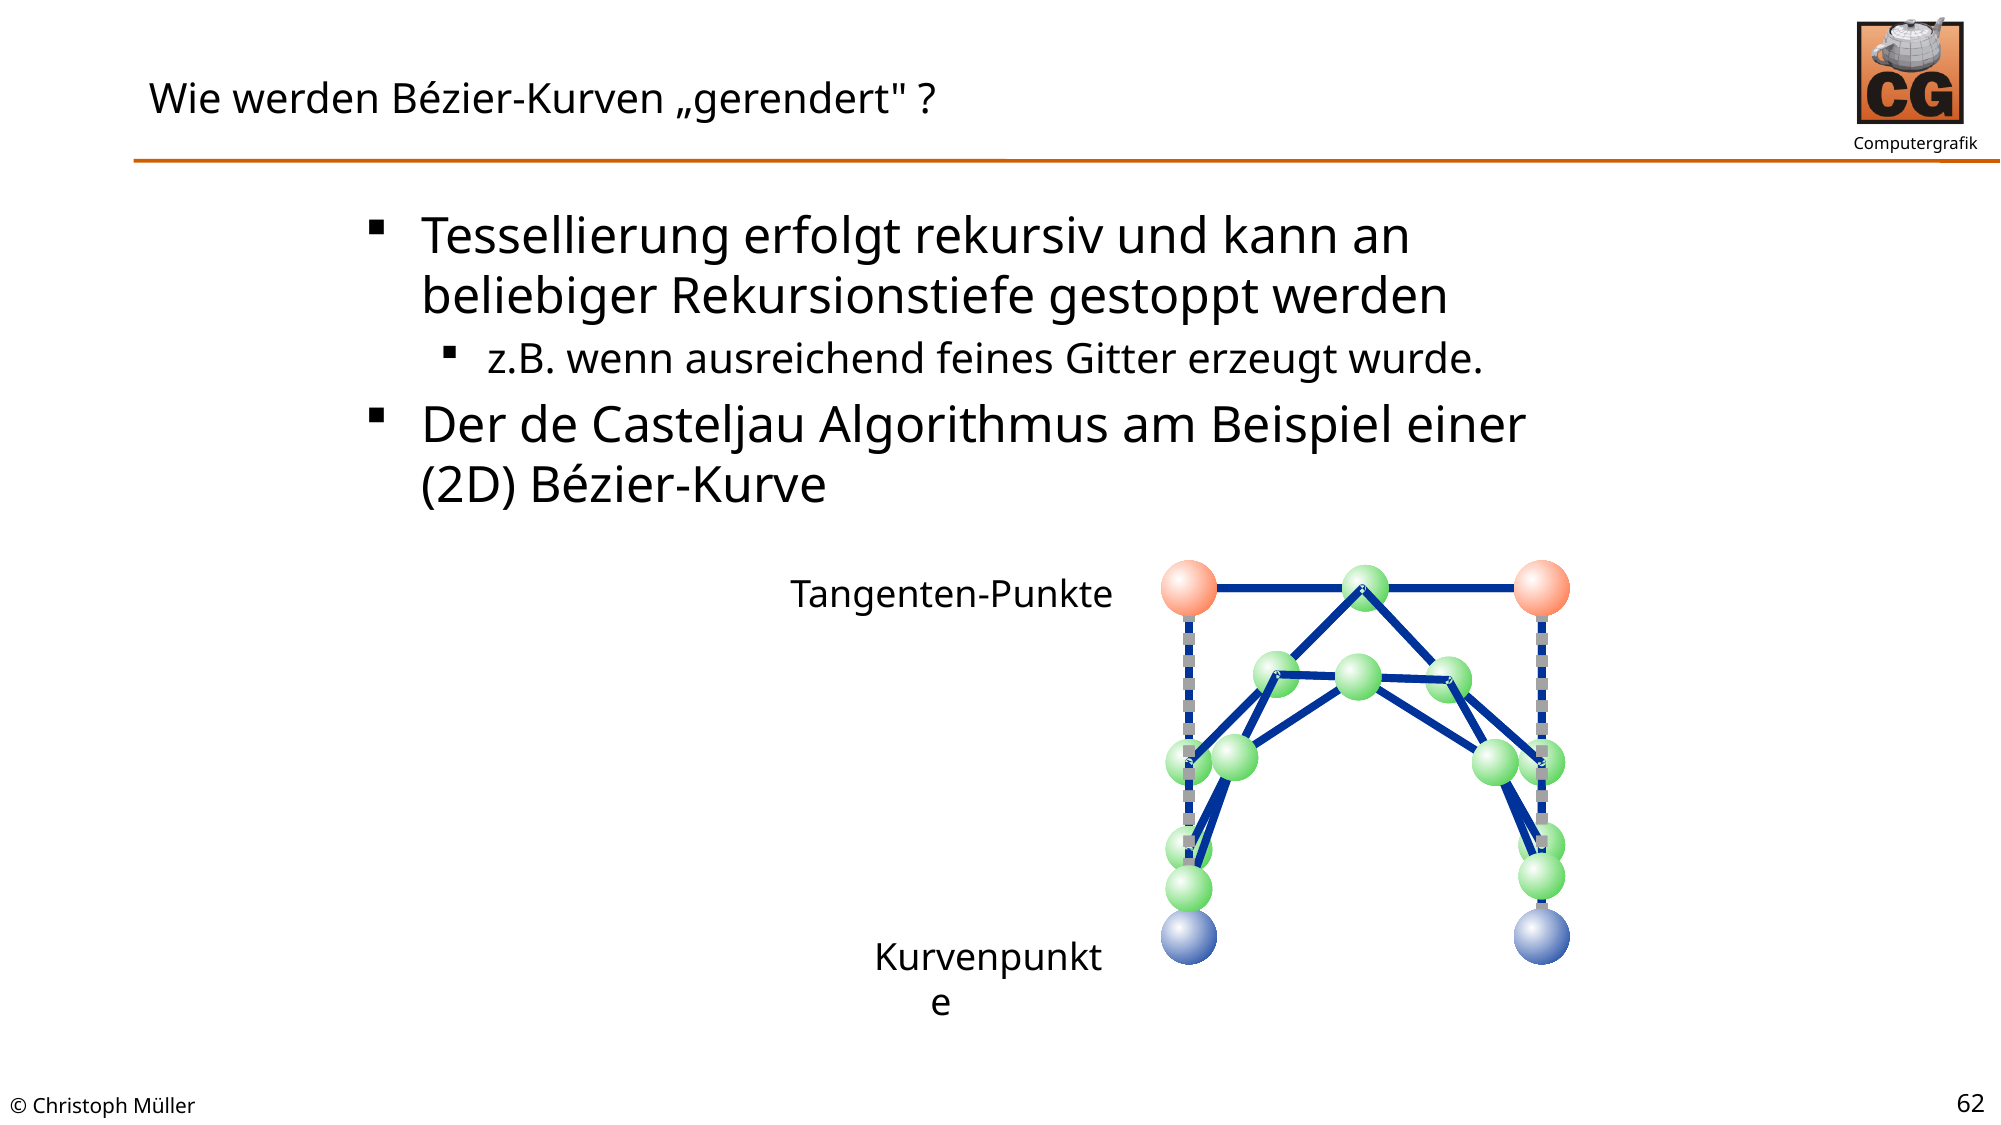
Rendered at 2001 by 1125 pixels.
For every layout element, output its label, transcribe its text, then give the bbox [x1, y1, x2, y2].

text_box Kurvenpunkte [859, 925, 1129, 985]
list Tessellierung erfolgt rekursiv und kann an beliebiger Rekursionstiefe gestoppt werden z.B. wenn ausreichend feines Gitter erzeugt wurde. Der de Casteljau Algorithmus am Beispiel einer (2D) Bézier-Kurve [349, 196, 1650, 505]
picture [1850, 15, 1970, 130]
picture [1140, 550, 1595, 978]
text_box Tangenten-Punkte [775, 562, 1133, 621]
title Wie werden Bézier-Kurven „gerendert" ? [133, 42, 1457, 151]
